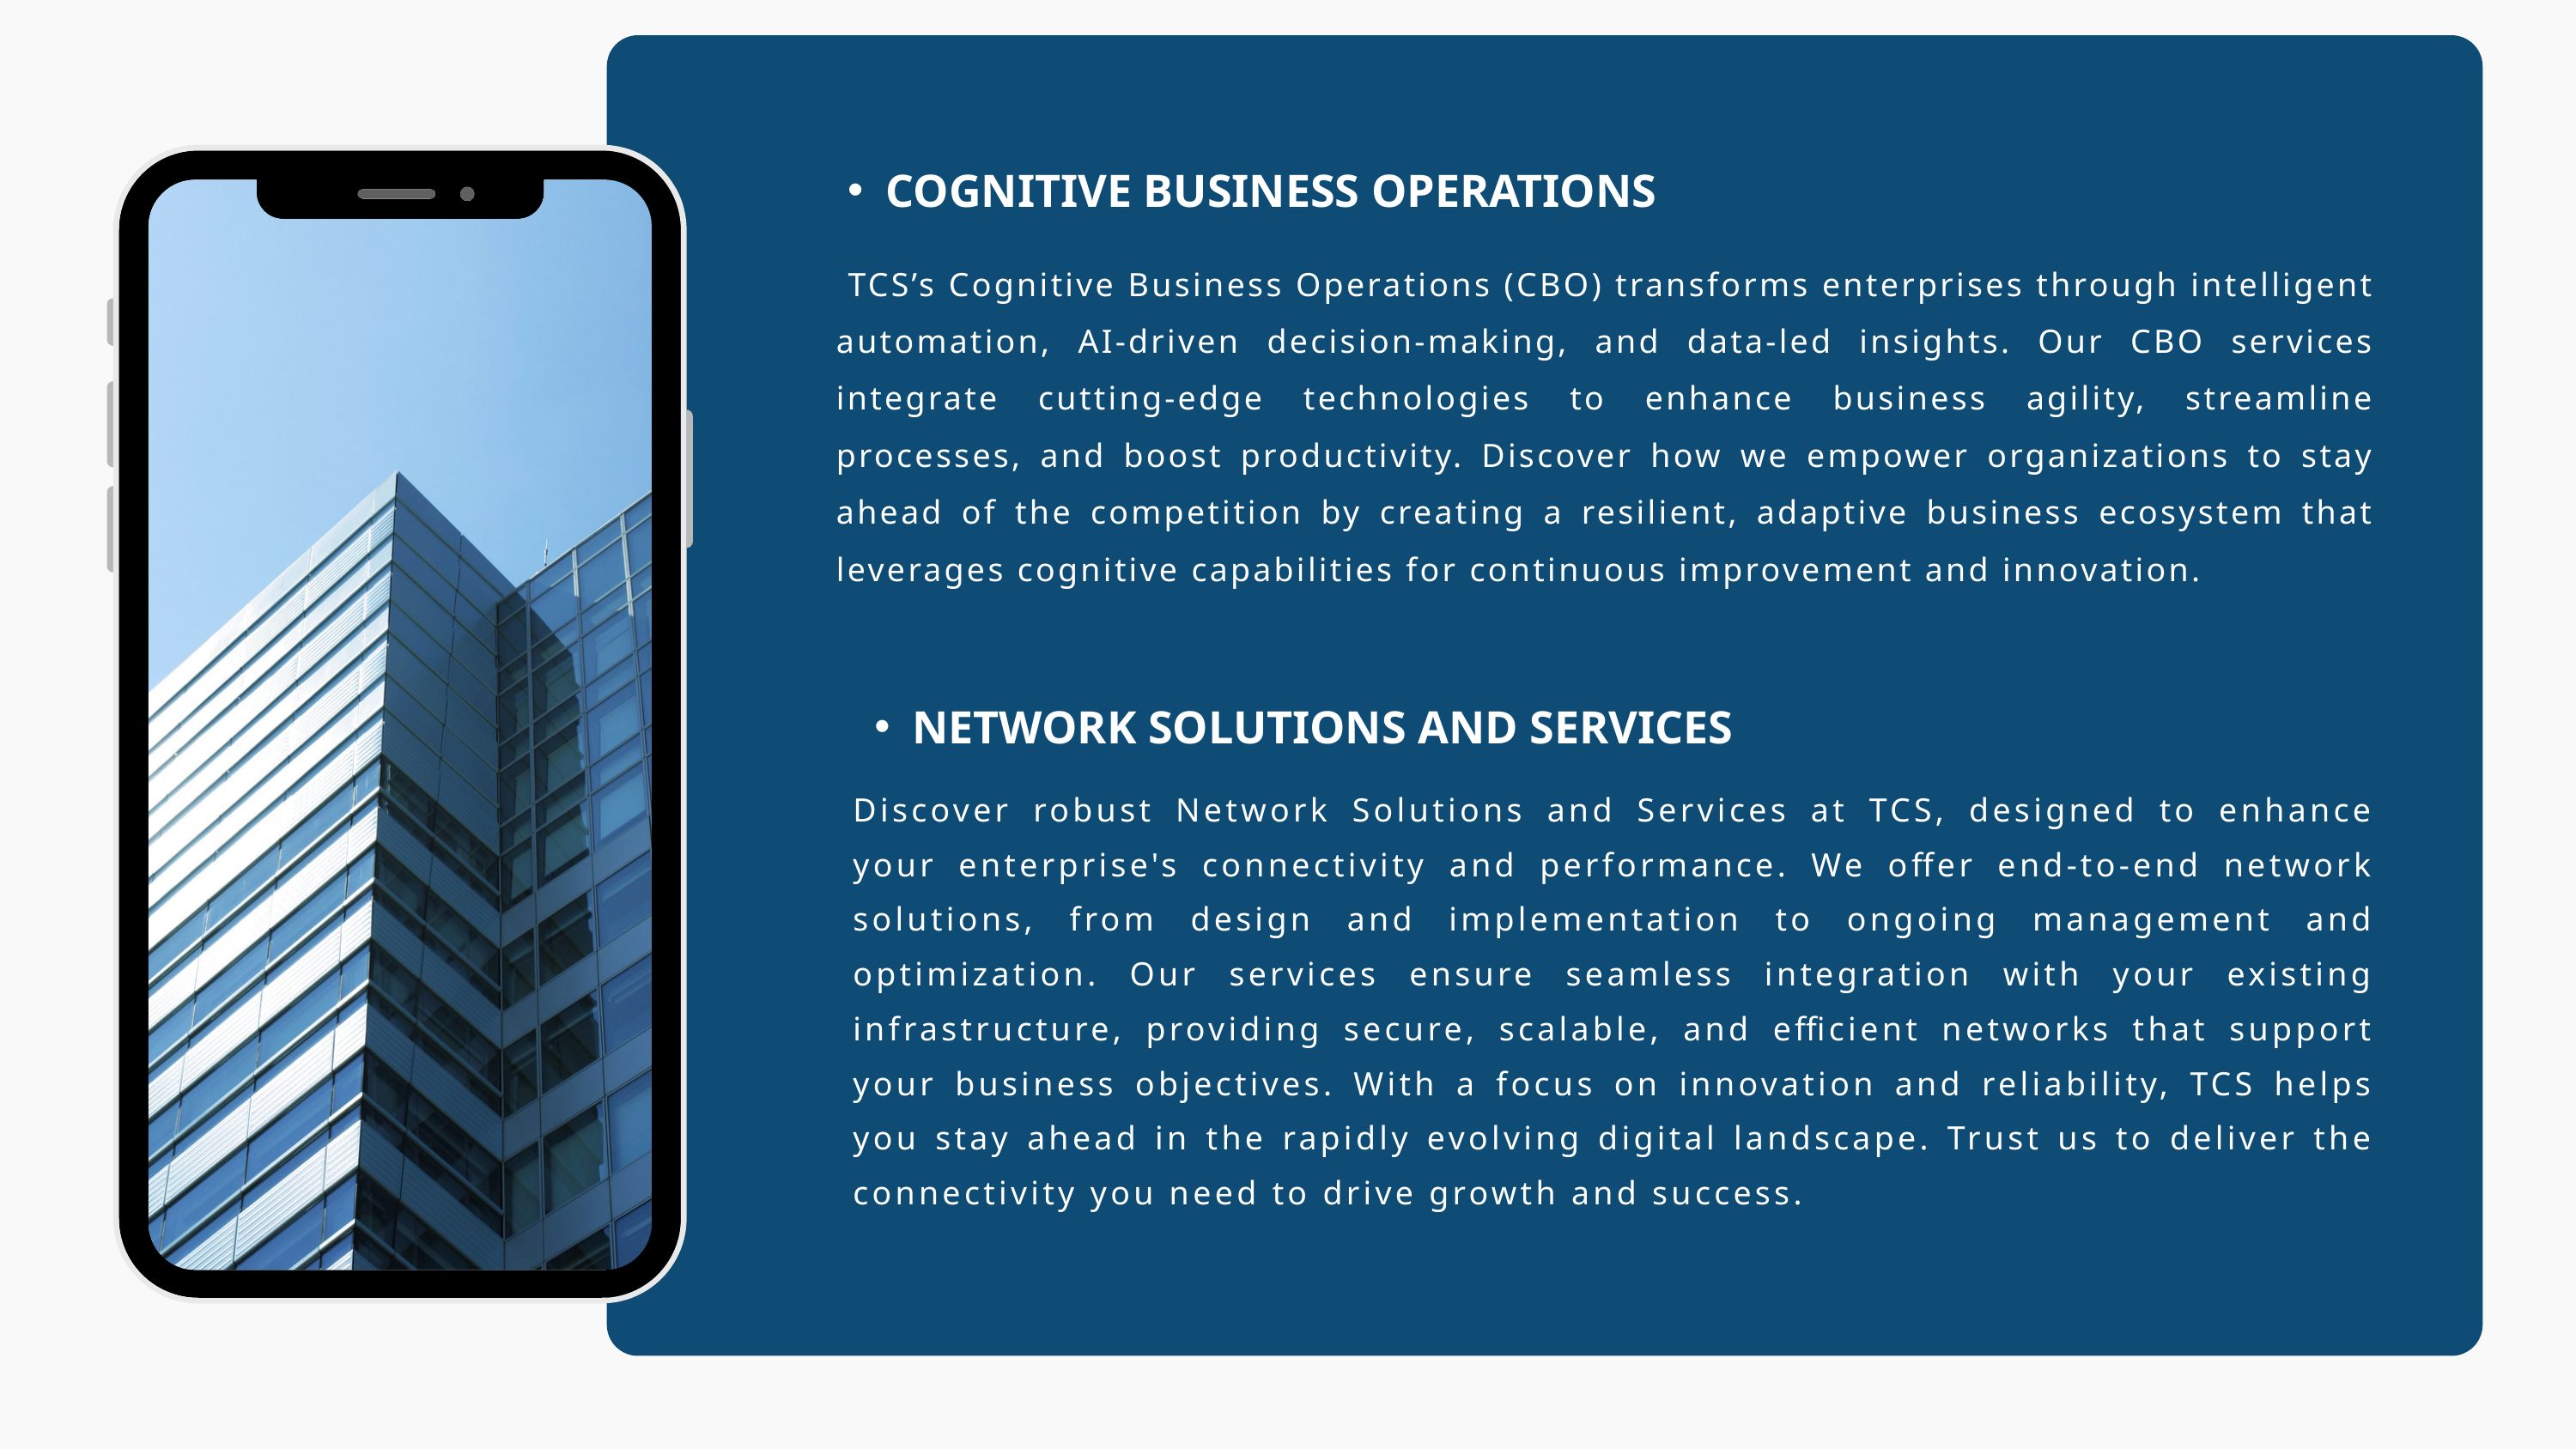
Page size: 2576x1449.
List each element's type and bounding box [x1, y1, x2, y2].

text_box [606, 34, 2483, 1356]
text_box [106, 144, 694, 1304]
